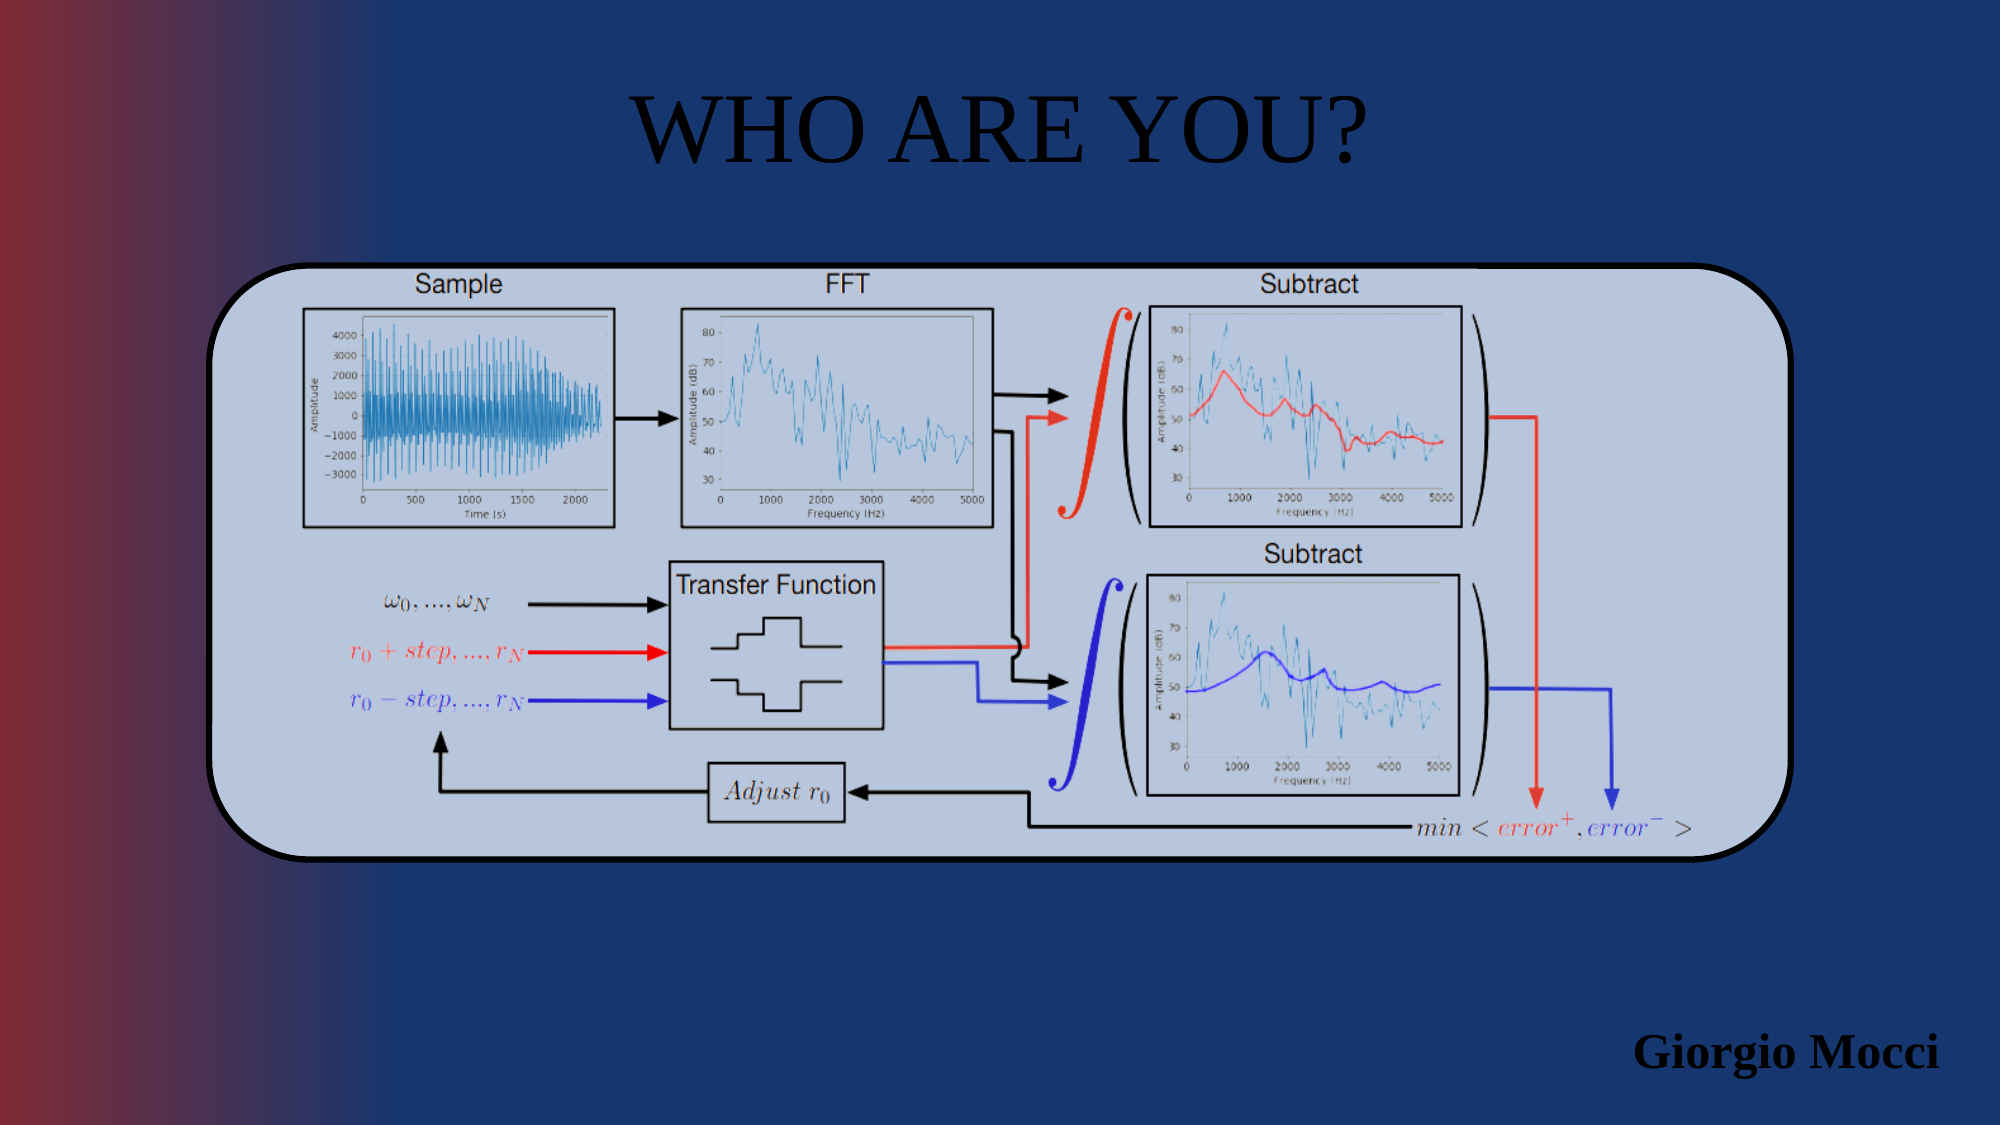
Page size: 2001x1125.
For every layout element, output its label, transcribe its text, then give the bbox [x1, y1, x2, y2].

picture [209, 265, 1791, 860]
text_box Giorgio Mocci [1530, 1011, 1968, 1087]
text_box WHO ARE YOU? [0, 55, 2000, 191]
